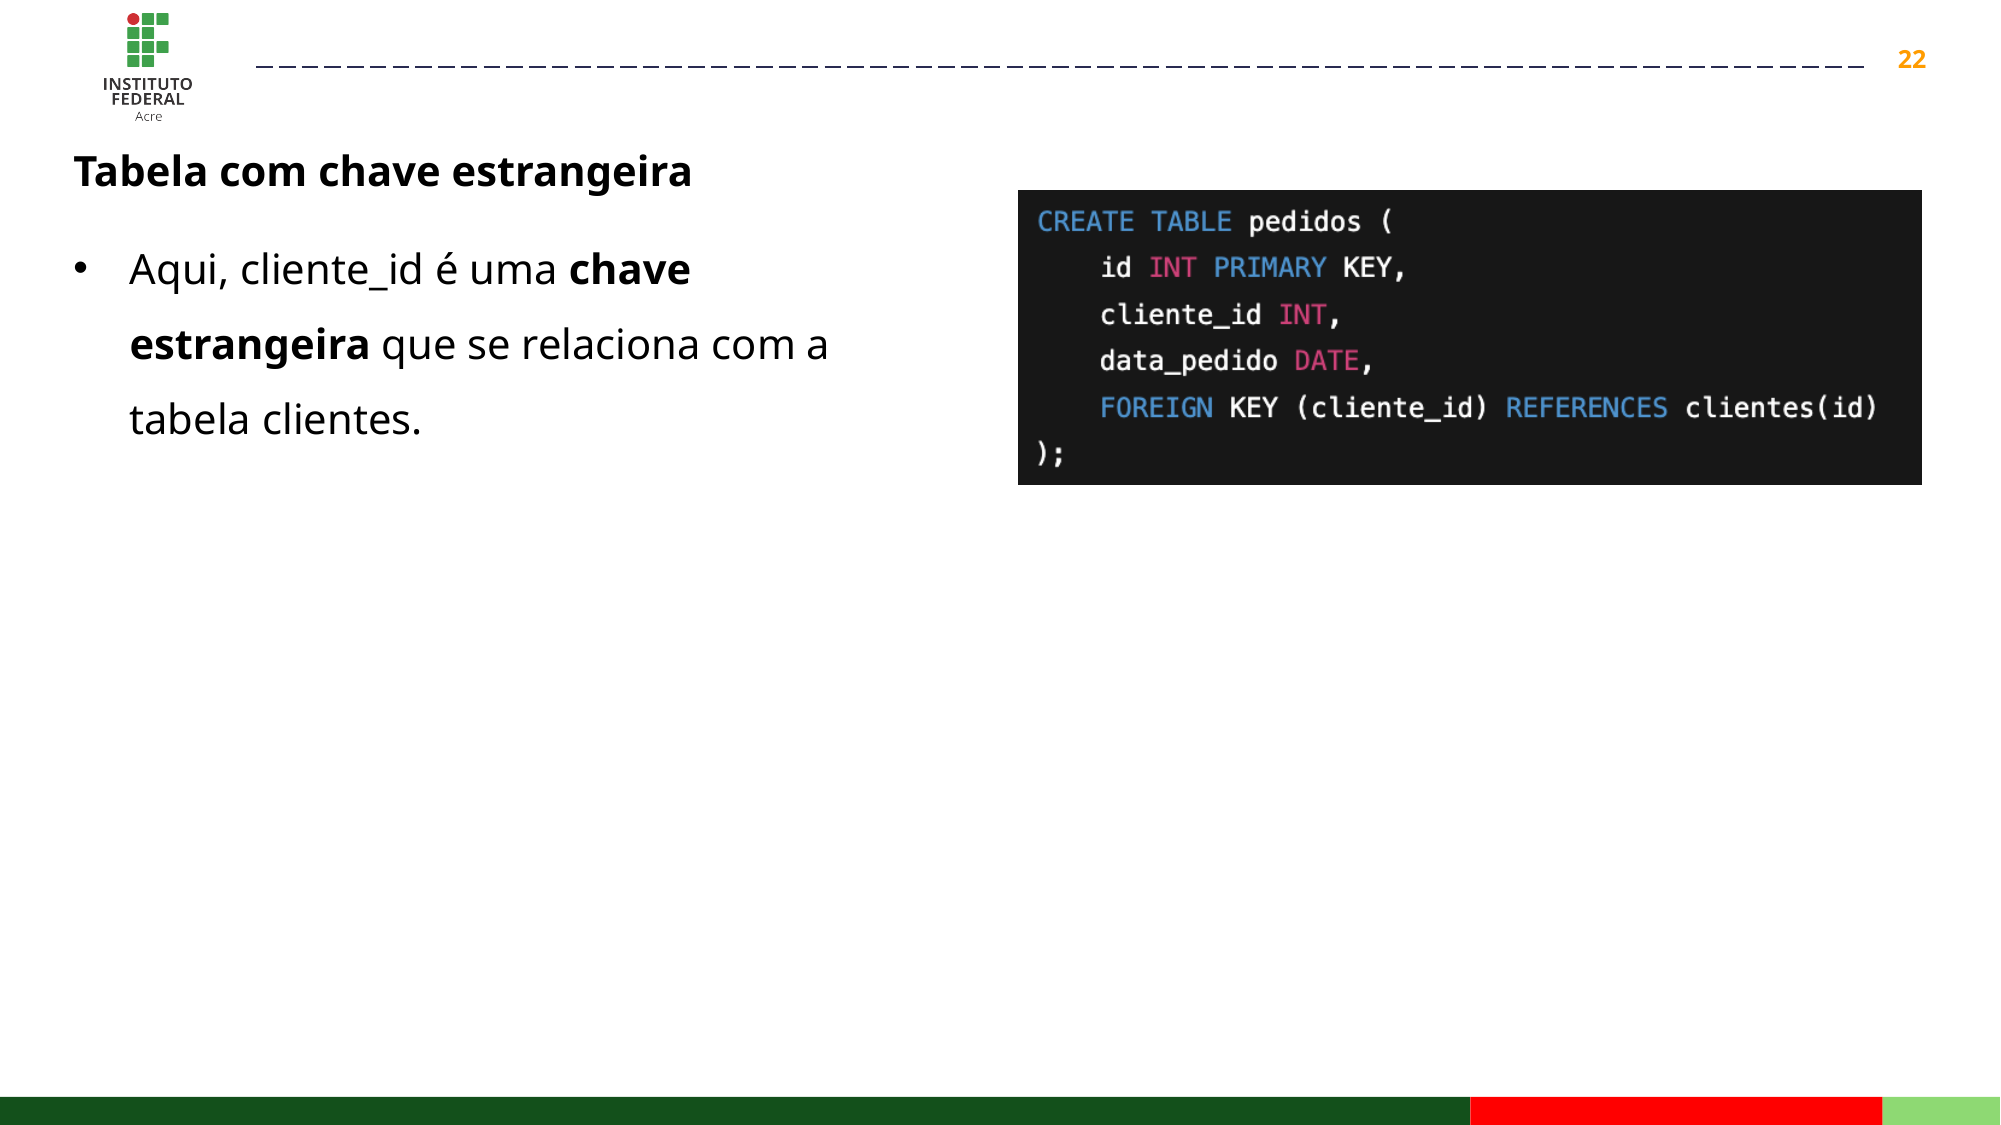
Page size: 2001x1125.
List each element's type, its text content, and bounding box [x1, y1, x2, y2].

text_box Tabela com chave estrangeira [58, 112, 1243, 203]
text_box [0, 1095, 1469, 1125]
text_box [1469, 1095, 1881, 1125]
picture [1017, 189, 1923, 485]
text_box Aqui, cliente_id é uma chave estrangeira que se relaciona com a tabela clientes. [58, 210, 957, 450]
picture [104, 12, 192, 121]
text_box [1881, 1095, 2000, 1125]
slide_number 22 [1865, 30, 1942, 91]
